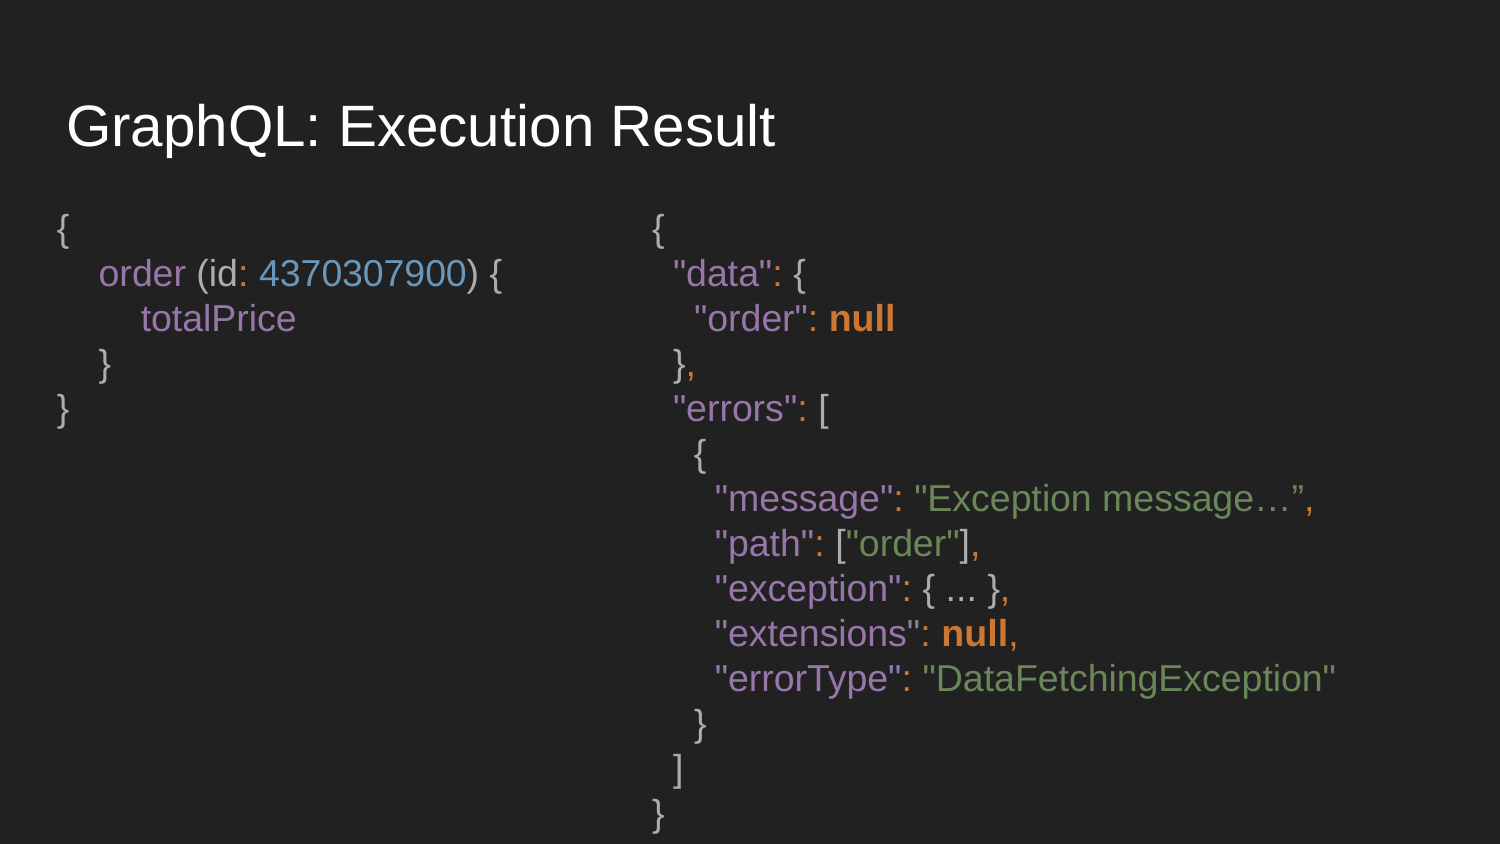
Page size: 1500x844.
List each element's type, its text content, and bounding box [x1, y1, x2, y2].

text_box { order (id: 4370307900) { totalPrice } } [35, 189, 637, 543]
title GraphQL: Execution Result [51, 72, 1449, 167]
list { "data": { "order": null }, "errors": [ { "message": "Exception message…”, "path": ["order"], "exception": { ... }, "extensions": null, "errorType": "DataFetchingException" } ] } [637, 189, 1449, 750]
